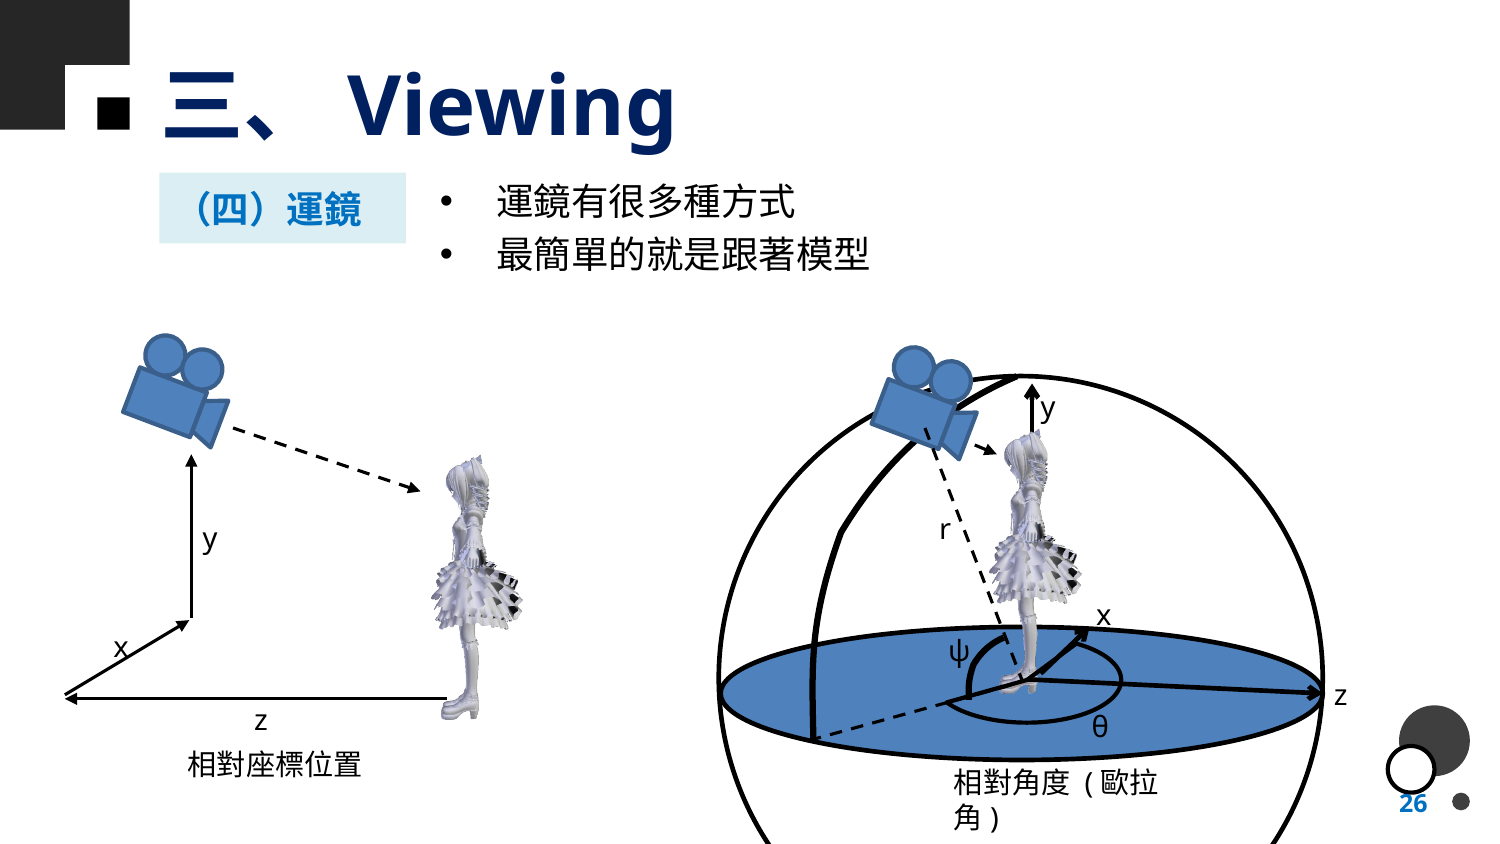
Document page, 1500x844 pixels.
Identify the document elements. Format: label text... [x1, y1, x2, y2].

text_box （四）運鏡 [159, 172, 406, 244]
text_box 運鏡有很多種方式 最簡單的就是跟著模型 [406, 170, 986, 330]
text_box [64, 343, 1362, 844]
slide_number 26 [1366, 782, 1443, 827]
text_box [1387, 705, 1471, 811]
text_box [0, 0, 130, 130]
text_box 三、Viewing [145, 32, 845, 173]
